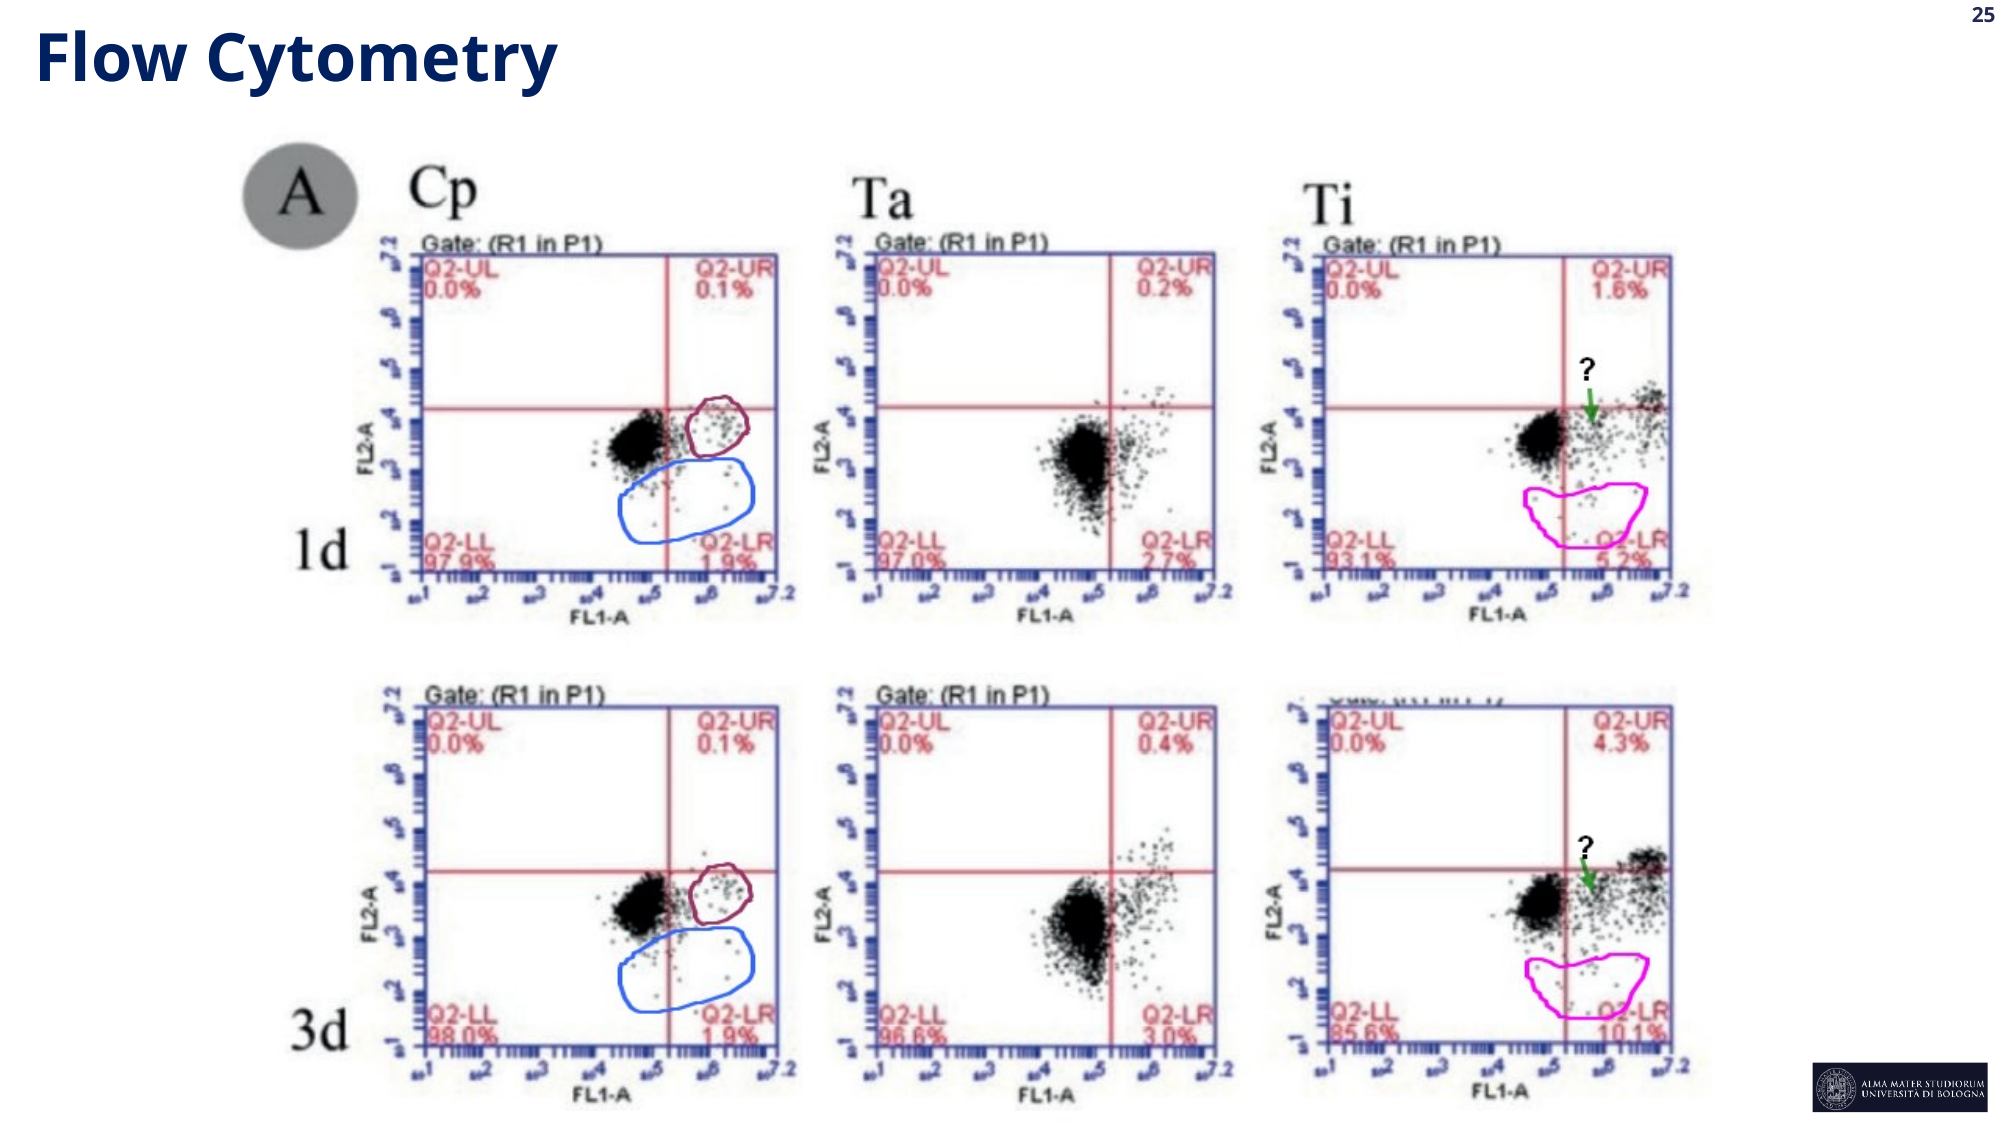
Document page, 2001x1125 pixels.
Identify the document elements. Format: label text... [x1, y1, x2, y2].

picture [1812, 1062, 1988, 1113]
picture [227, 123, 1722, 1125]
list Flow Cytometry [19, 7, 1930, 102]
